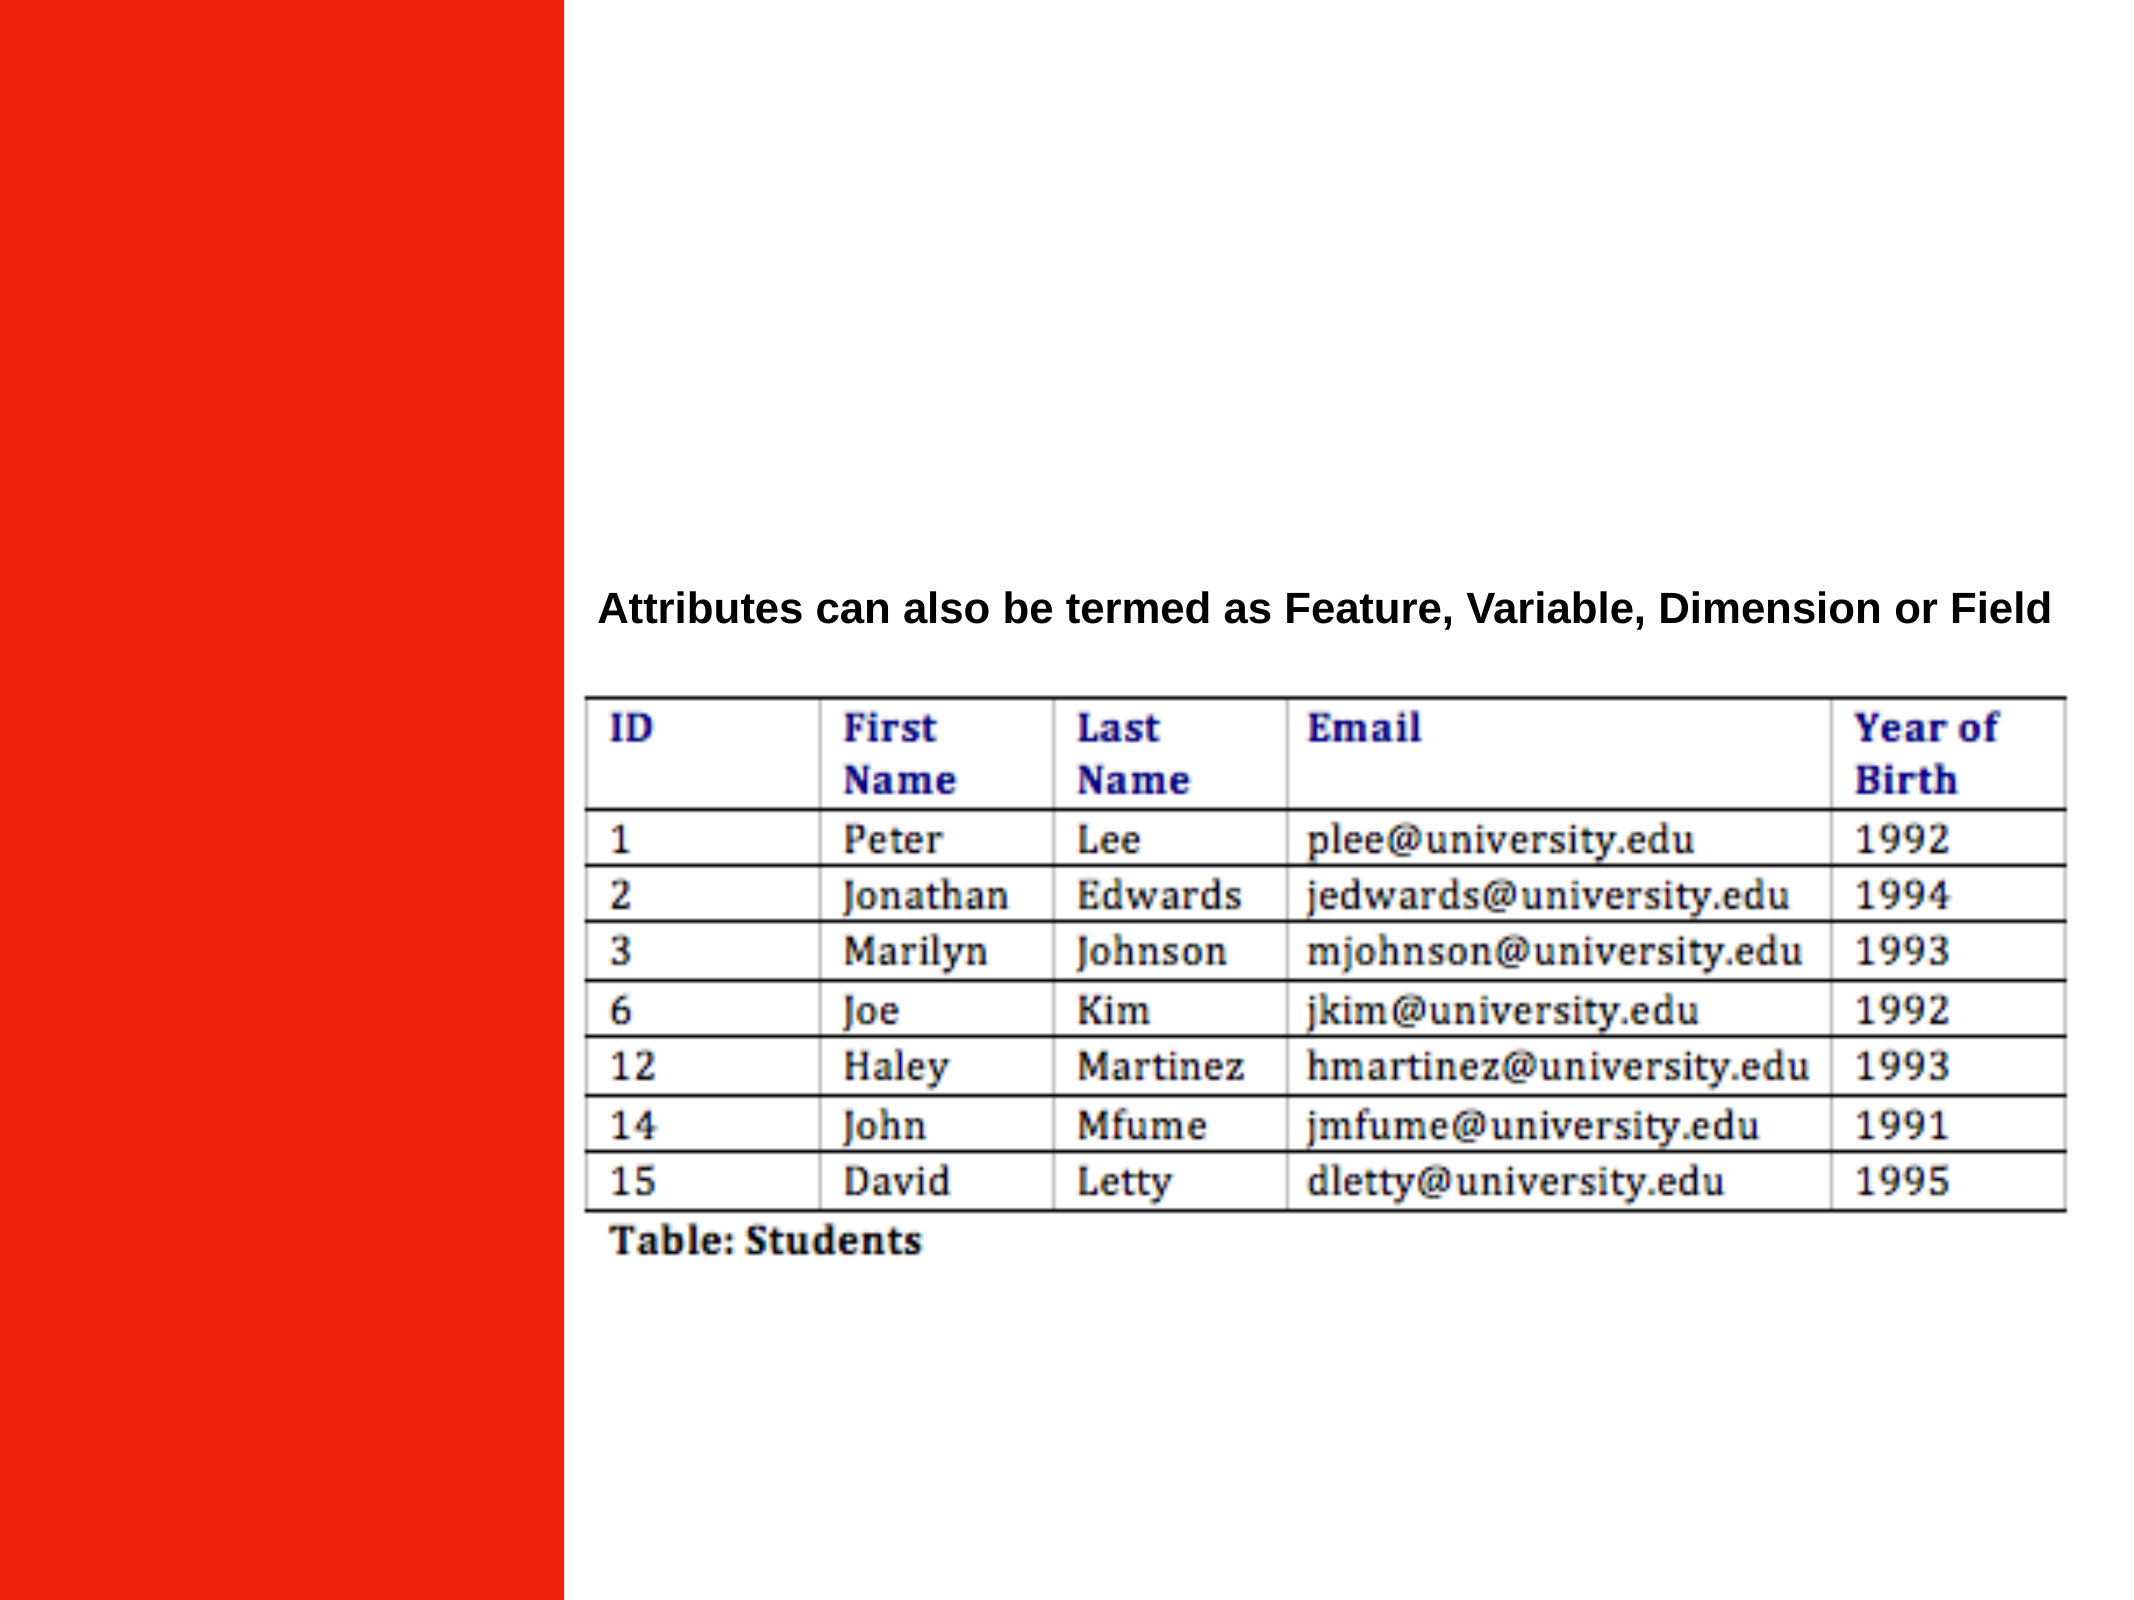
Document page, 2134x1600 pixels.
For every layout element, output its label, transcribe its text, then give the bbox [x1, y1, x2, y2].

picture [571, 680, 2097, 1274]
text_box Attributes can also be termed as Feature, Variable, Dimension or Field [549, 571, 2103, 641]
text_box [572, 680, 2113, 1301]
text_box [0, 0, 565, 1600]
